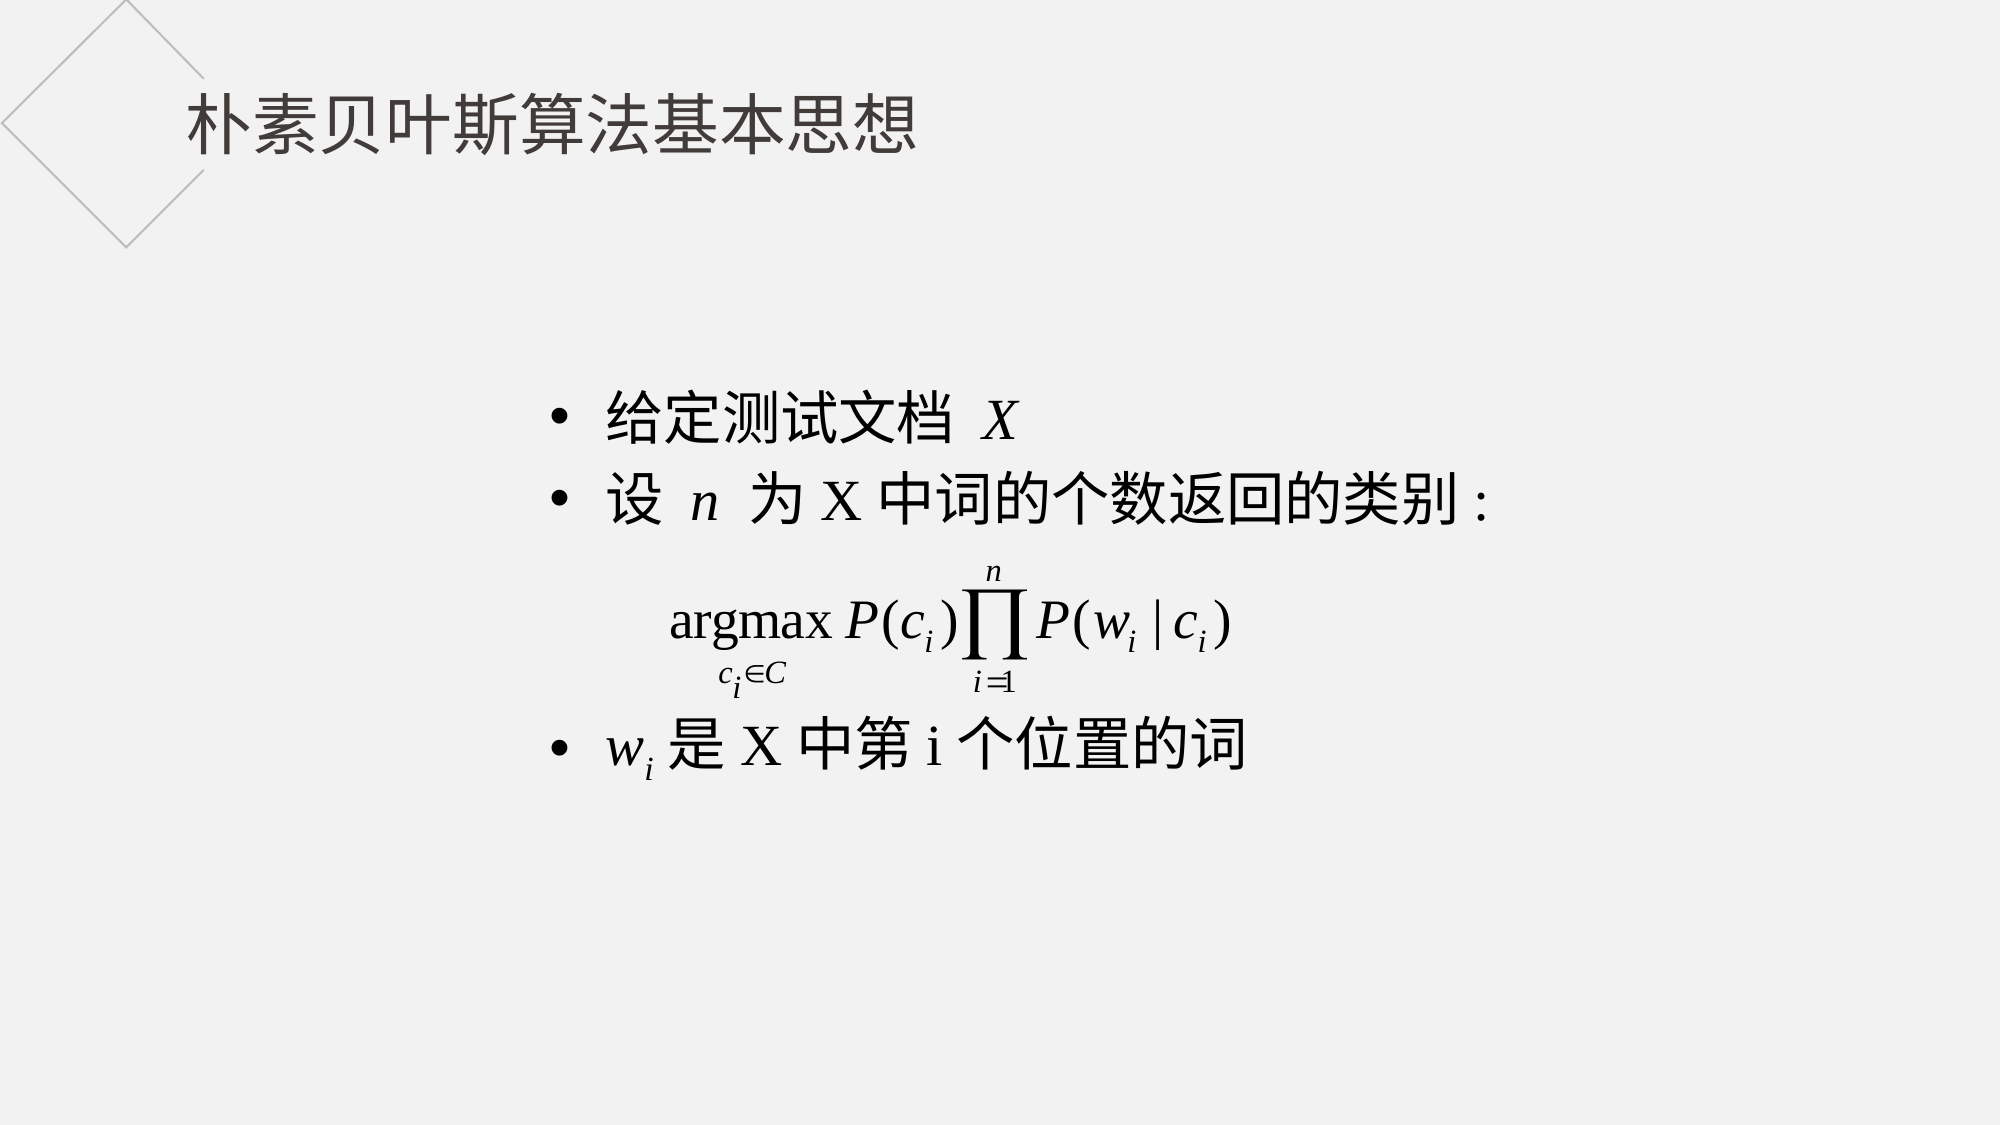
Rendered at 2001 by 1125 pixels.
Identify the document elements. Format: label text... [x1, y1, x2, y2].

text_box [0, 0, 205, 249]
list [662, 546, 1241, 709]
text_box 给定测试文档 X 设 n 为X中词的个数返回的类别: wi是X中第i个位置的词 [534, 373, 1726, 795]
text_box 朴素贝叶斯算法基本思想 [203, 75, 972, 171]
